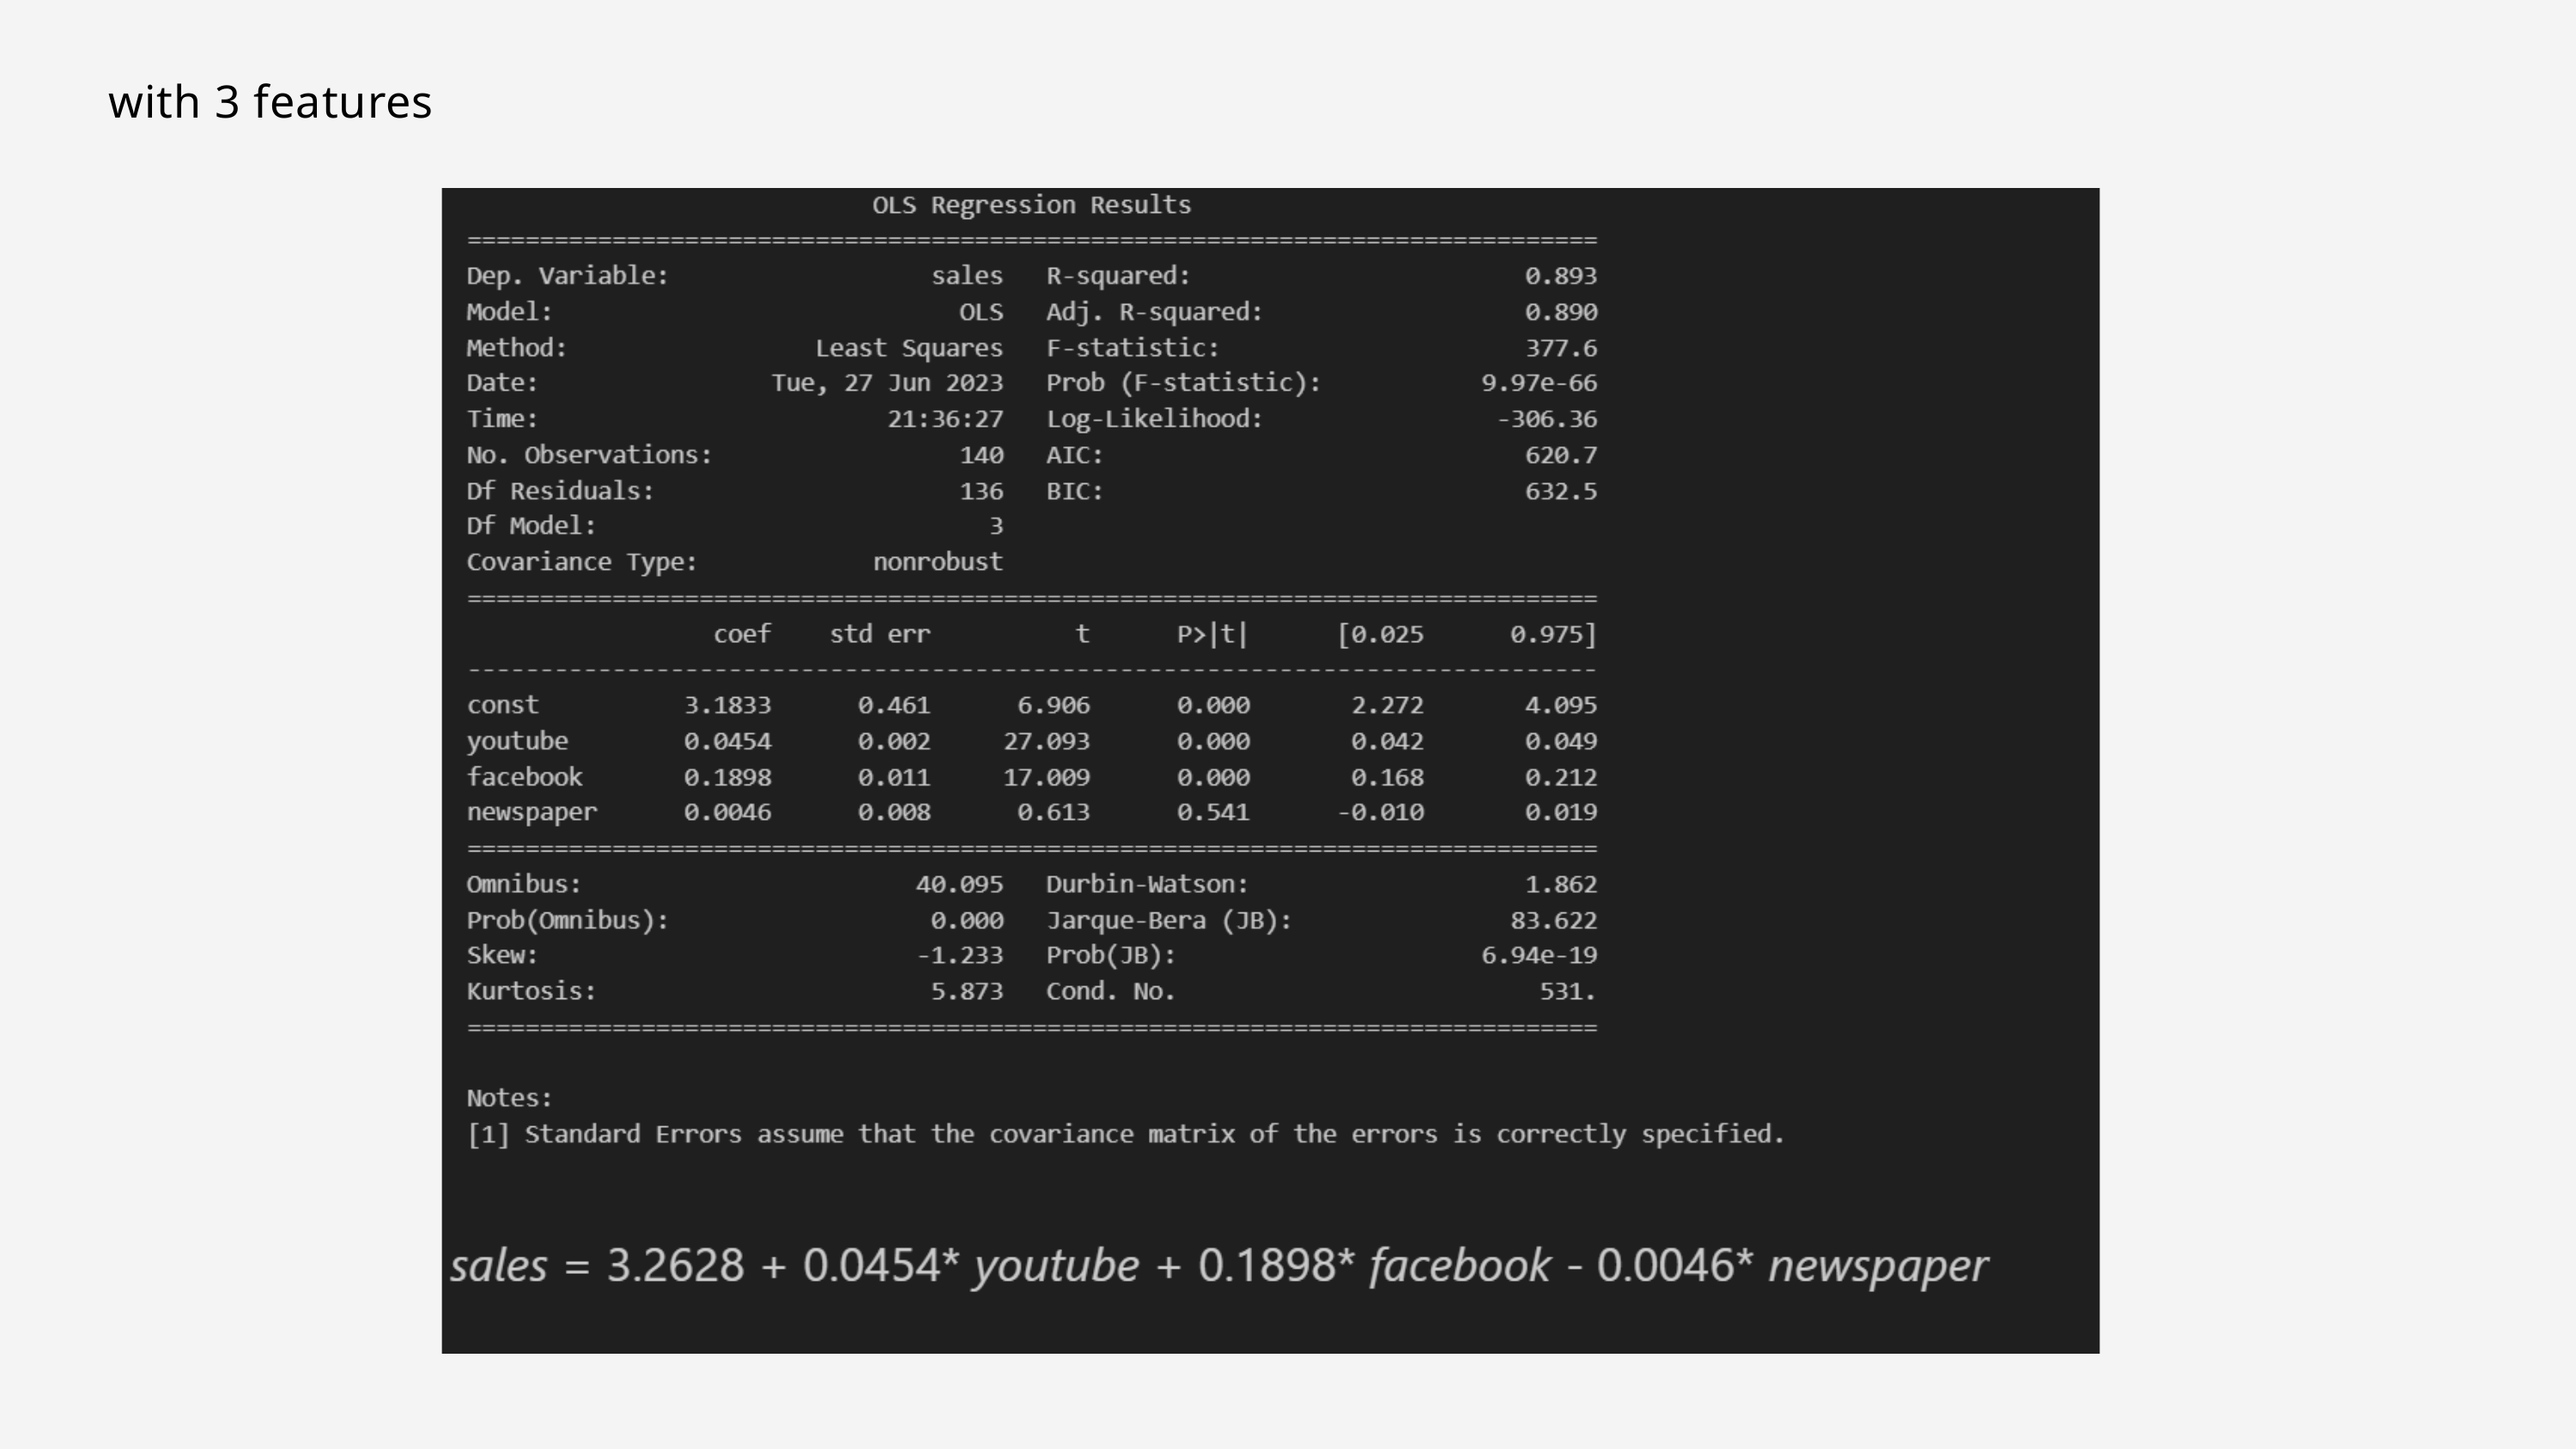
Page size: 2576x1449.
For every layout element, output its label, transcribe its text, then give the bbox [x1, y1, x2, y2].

text_box [441, 188, 2100, 1354]
text_box with 3 features [80, 69, 462, 128]
